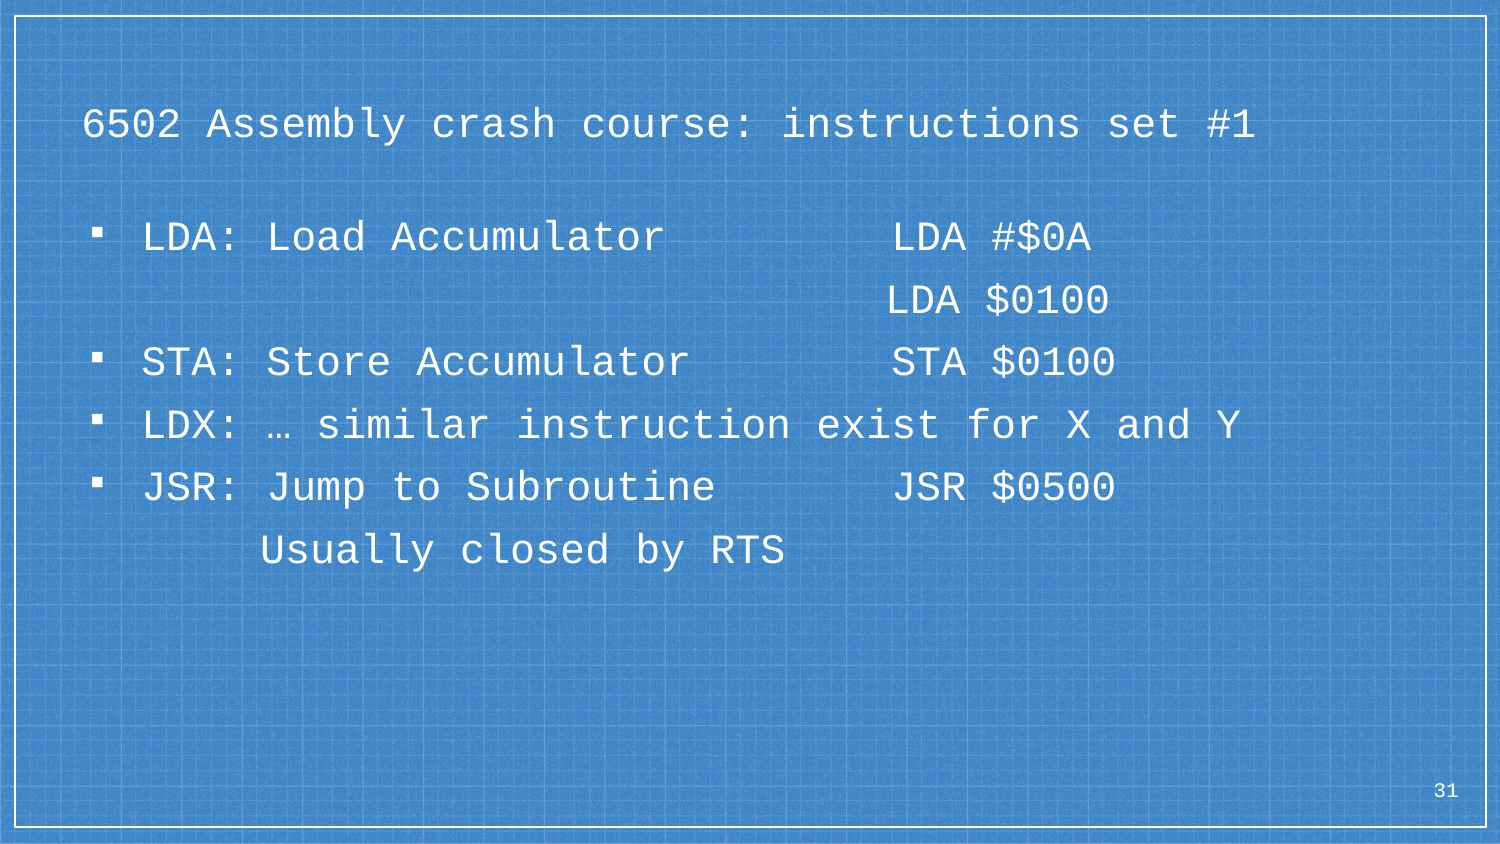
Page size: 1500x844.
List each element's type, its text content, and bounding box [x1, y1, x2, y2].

picture [0, 0, 1500, 844]
slide_number 31 [1398, 761, 1474, 810]
list LDA: Load Accumulator LDA #$0A LDA $0100 STA: Store Accumulator STA $0100 LDX: … similar instruction exist for X and Y JSR: Jump to Subroutine JSR $0500 Usually closed by RTS [69, 194, 1417, 806]
title 6502 Assembly crash course: instructions set #1 [66, 81, 1417, 149]
